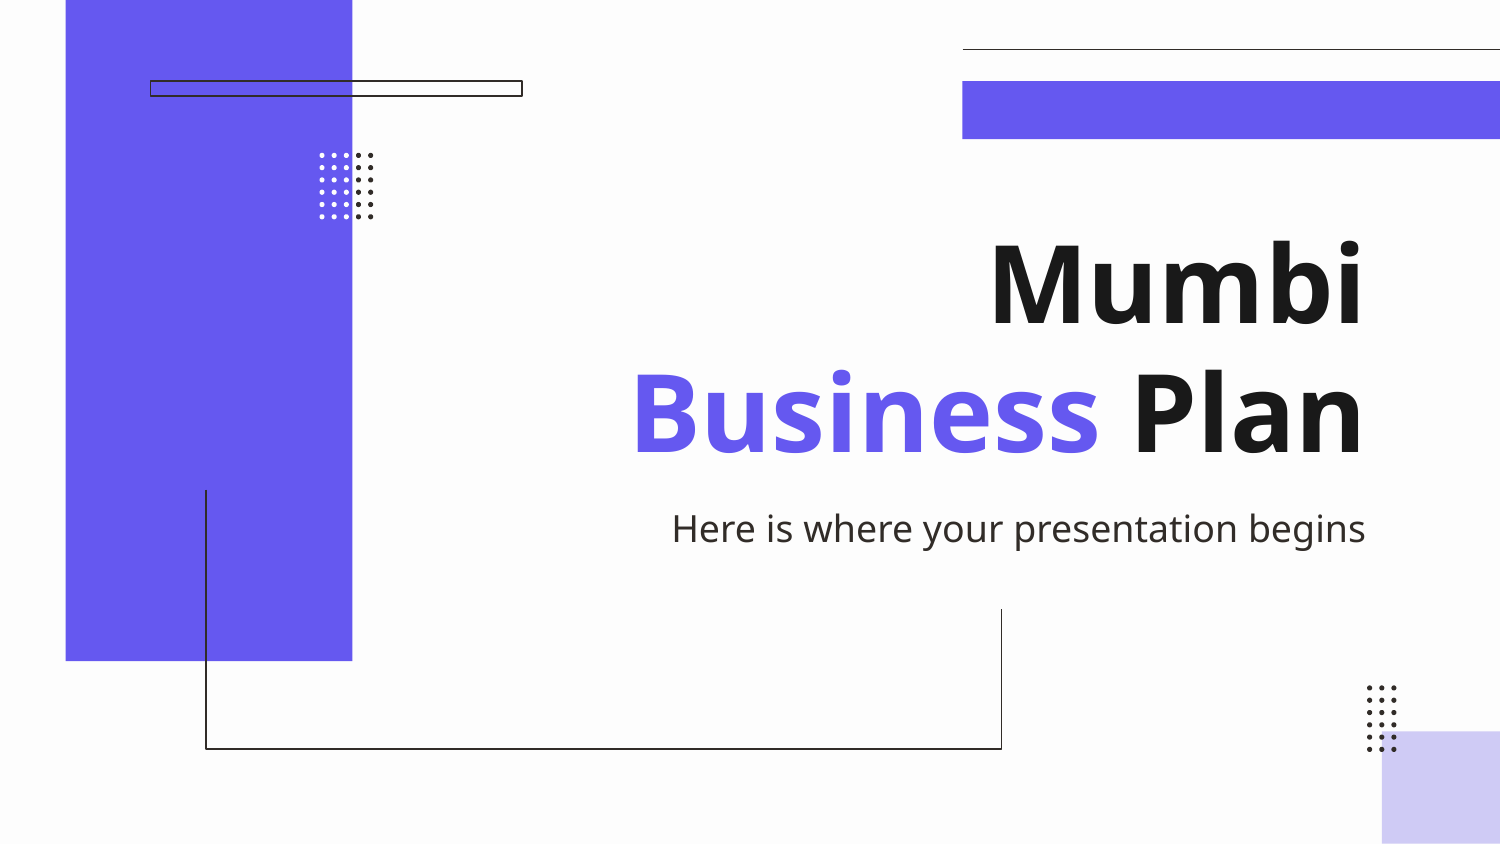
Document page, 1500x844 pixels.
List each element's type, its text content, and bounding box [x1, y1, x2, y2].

title Mumbi Business Plan [562, 152, 1382, 489]
subtitle Here is where your presentation begins [488, 489, 1382, 620]
